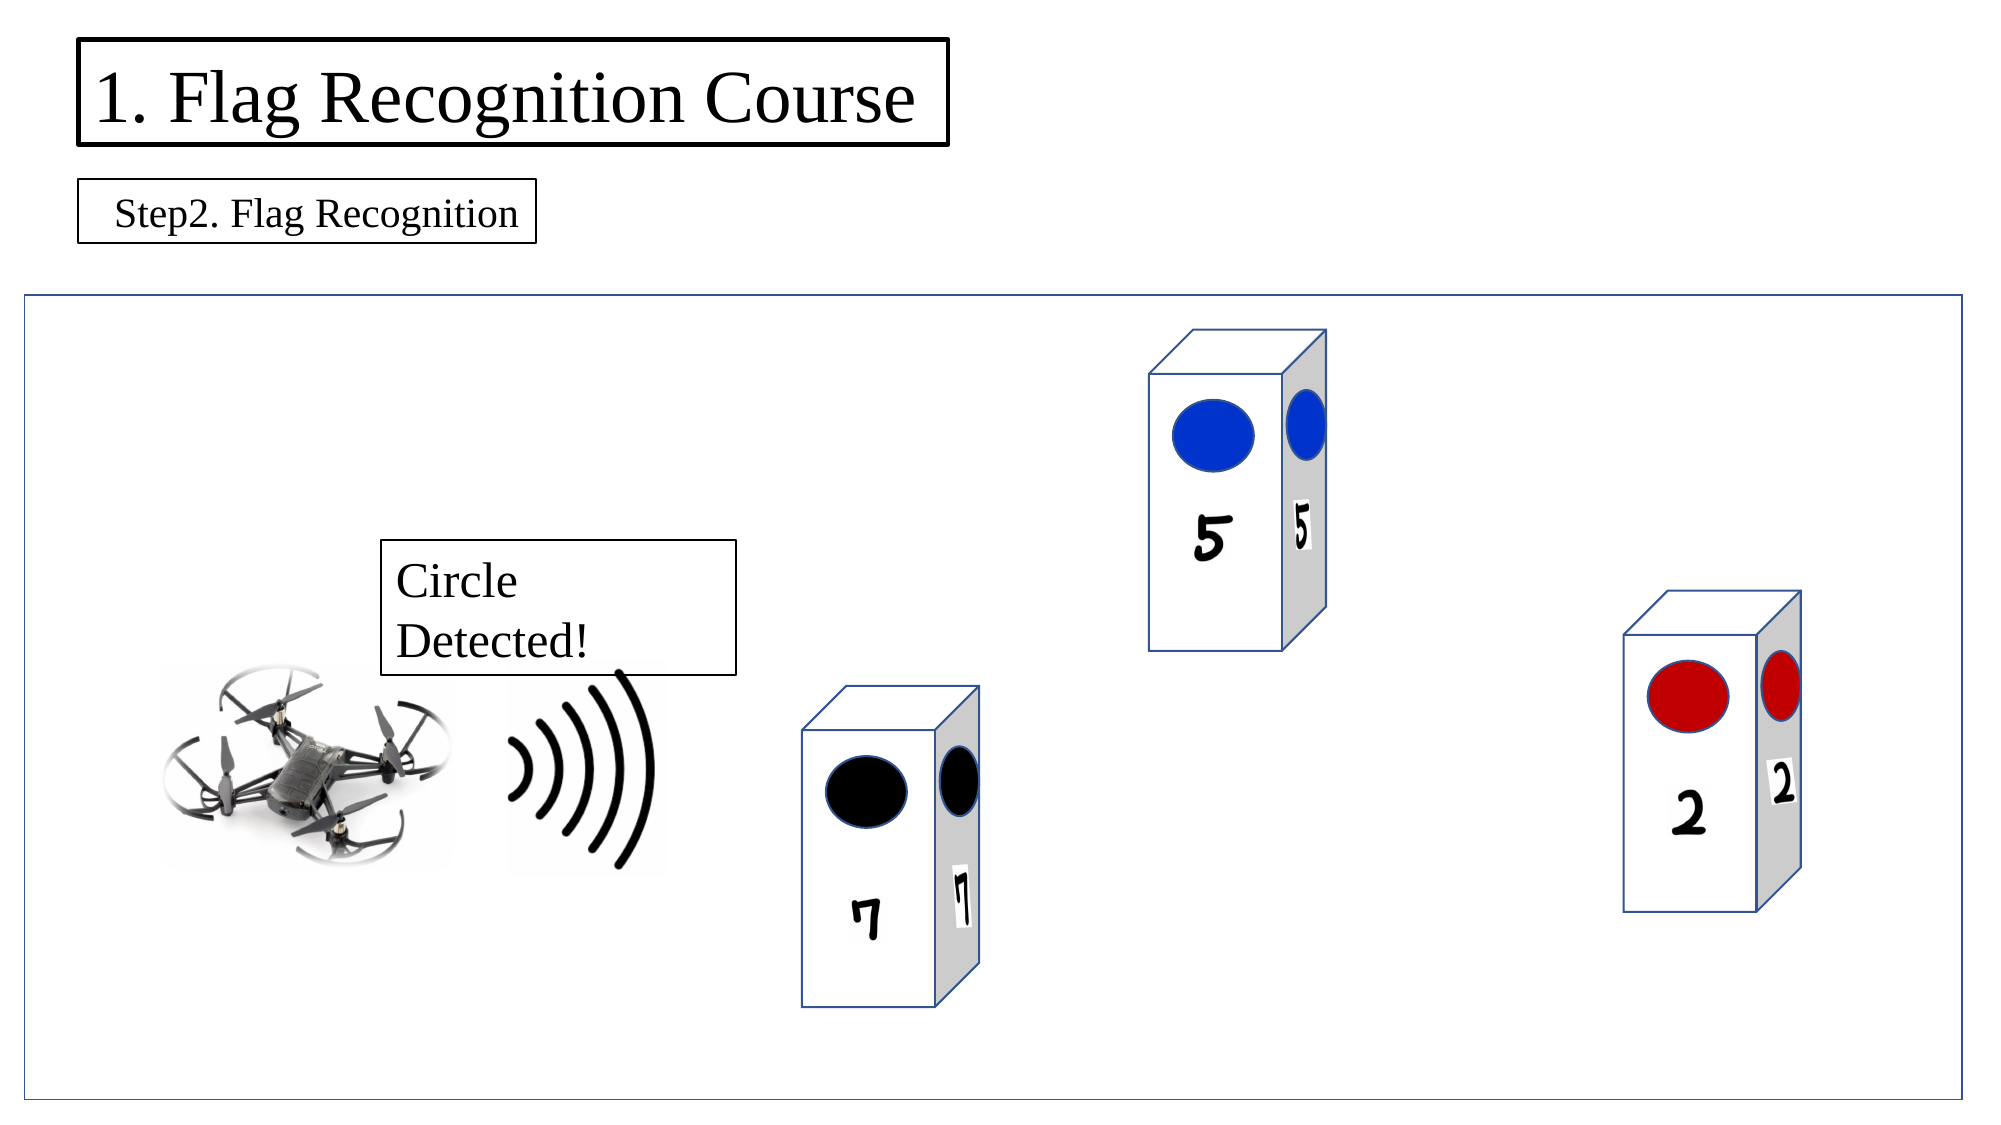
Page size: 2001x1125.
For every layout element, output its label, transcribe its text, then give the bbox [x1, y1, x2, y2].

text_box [1148, 329, 1326, 651]
text_box 1. Flag Recognition Course [78, 39, 949, 145]
text_box Step2. Flag Recognition [78, 178, 536, 244]
text_box [800, 684, 981, 1009]
picture [157, 660, 455, 872]
picture [953, 864, 972, 928]
text_box Circle Detected! [381, 540, 737, 676]
text_box [824, 755, 908, 829]
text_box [1623, 590, 1801, 912]
picture [845, 893, 888, 944]
picture [507, 660, 667, 876]
text_box [24, 294, 1963, 1101]
text_box [938, 745, 981, 818]
